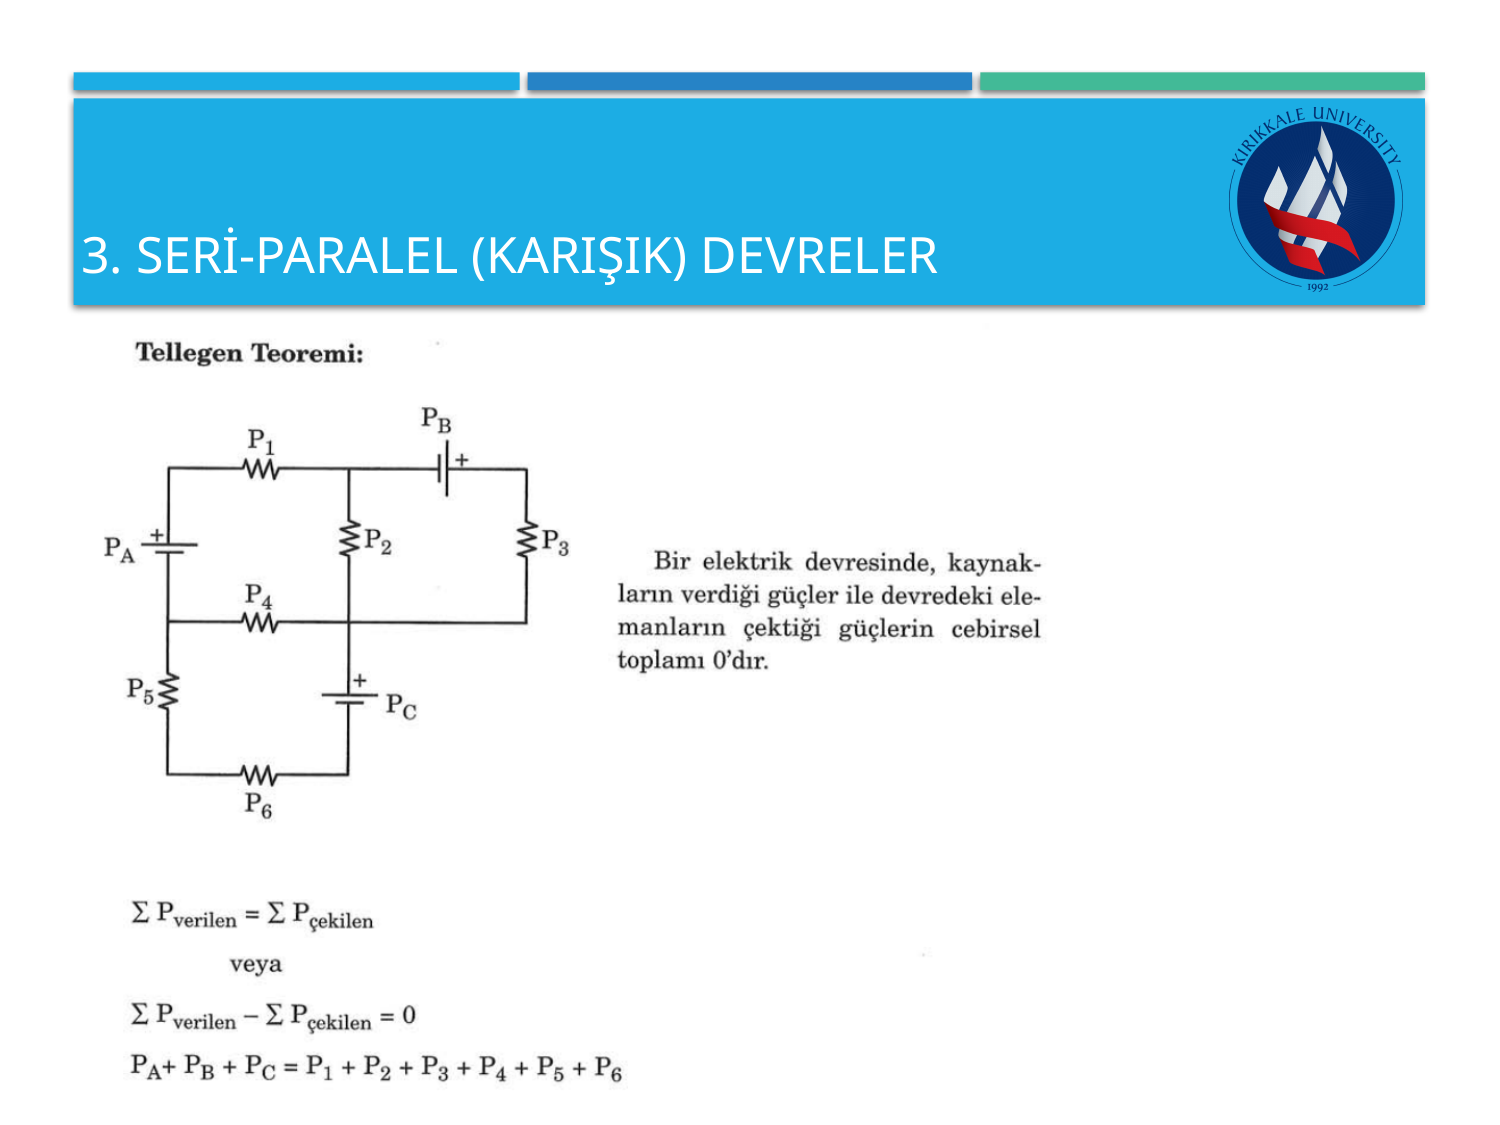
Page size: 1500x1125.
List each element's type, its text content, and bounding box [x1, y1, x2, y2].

title 3. seri-paralel (karışık) devreler [66, 141, 1223, 292]
picture [1229, 106, 1404, 292]
picture [65, 322, 1063, 1125]
